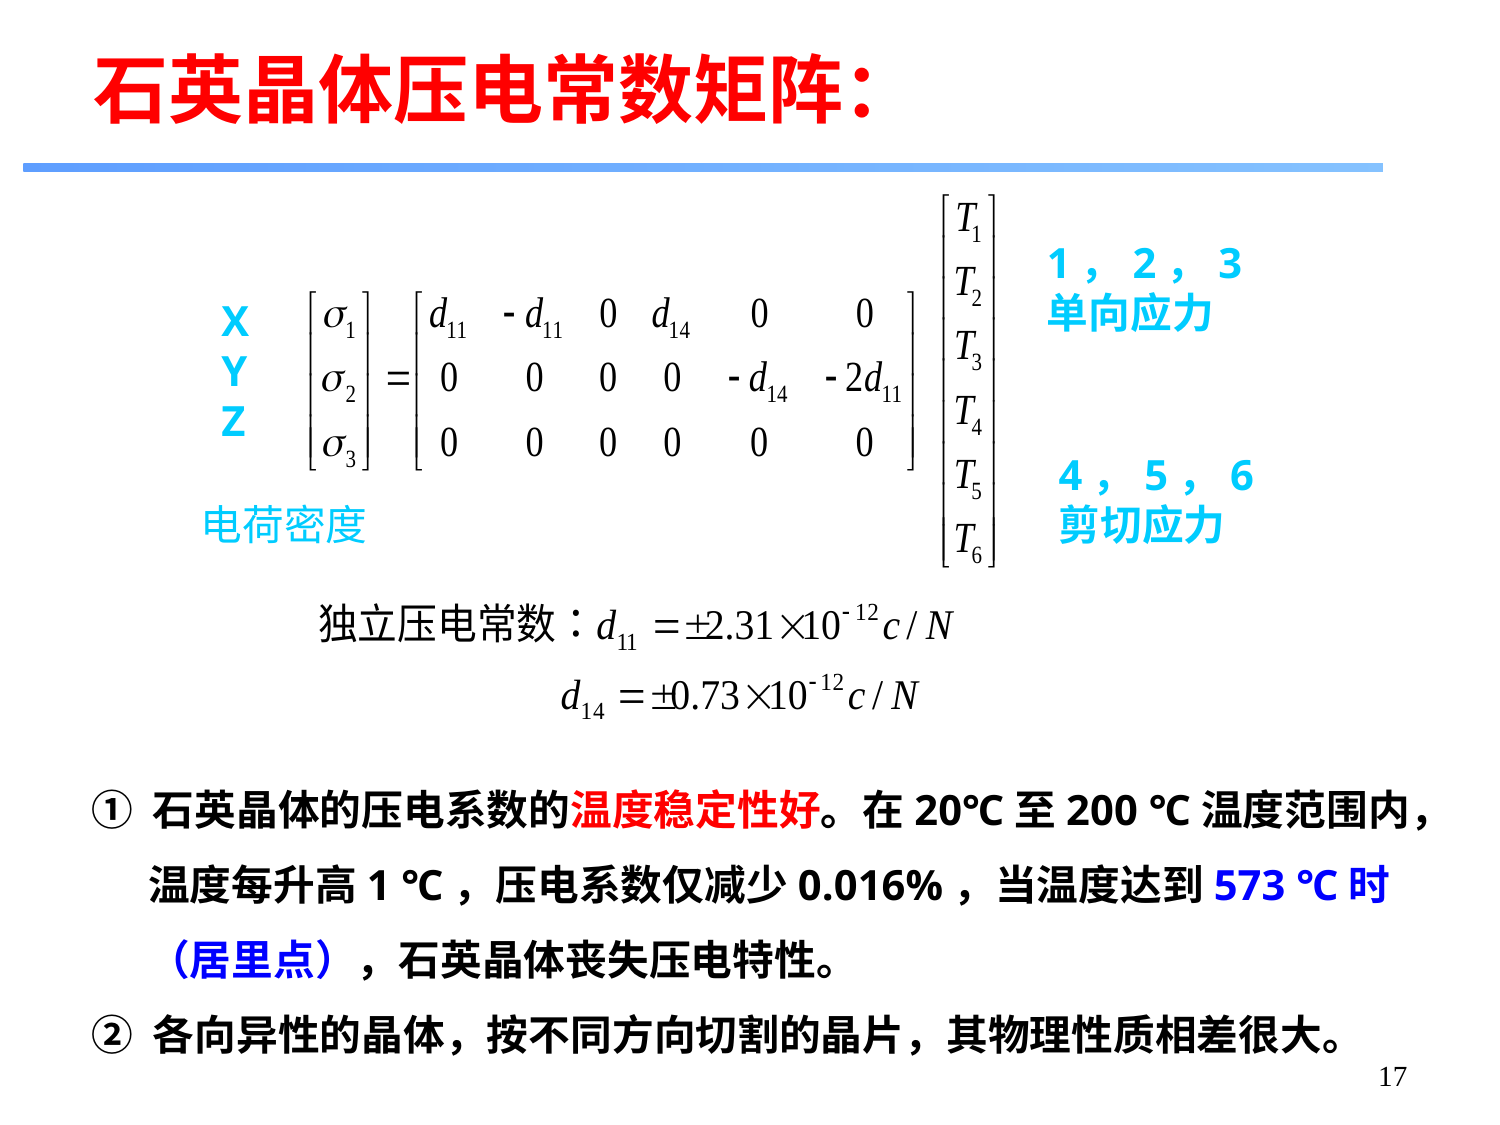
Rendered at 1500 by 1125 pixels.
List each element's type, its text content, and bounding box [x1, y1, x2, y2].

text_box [312, 593, 963, 729]
text_box X Y Z [206, 287, 259, 491]
text_box 石英晶体压电常数矩阵： [58, 35, 879, 140]
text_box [300, 184, 1009, 579]
text_box 电荷密度 [185, 491, 295, 557]
text_box 1，2，3 单向应力 [1032, 229, 1257, 344]
text_box 4，5，6 剪切应力 [1043, 441, 1269, 557]
text_box ① 石英晶体的压电系数的温度稳定性好。在20℃至200 ℃温度范围内，温度每升高1 ℃，压电系数仅减少0.016%，当温度达到573 ℃时（居里点），石英晶体丧失压电特性。 ② 各向异性的晶体，按不同方向切割的晶片，其物理性质相差很大。 [76, 751, 1437, 1067]
text_box [21, 162, 1385, 174]
slide_number 17 [1359, 1067, 1423, 1125]
